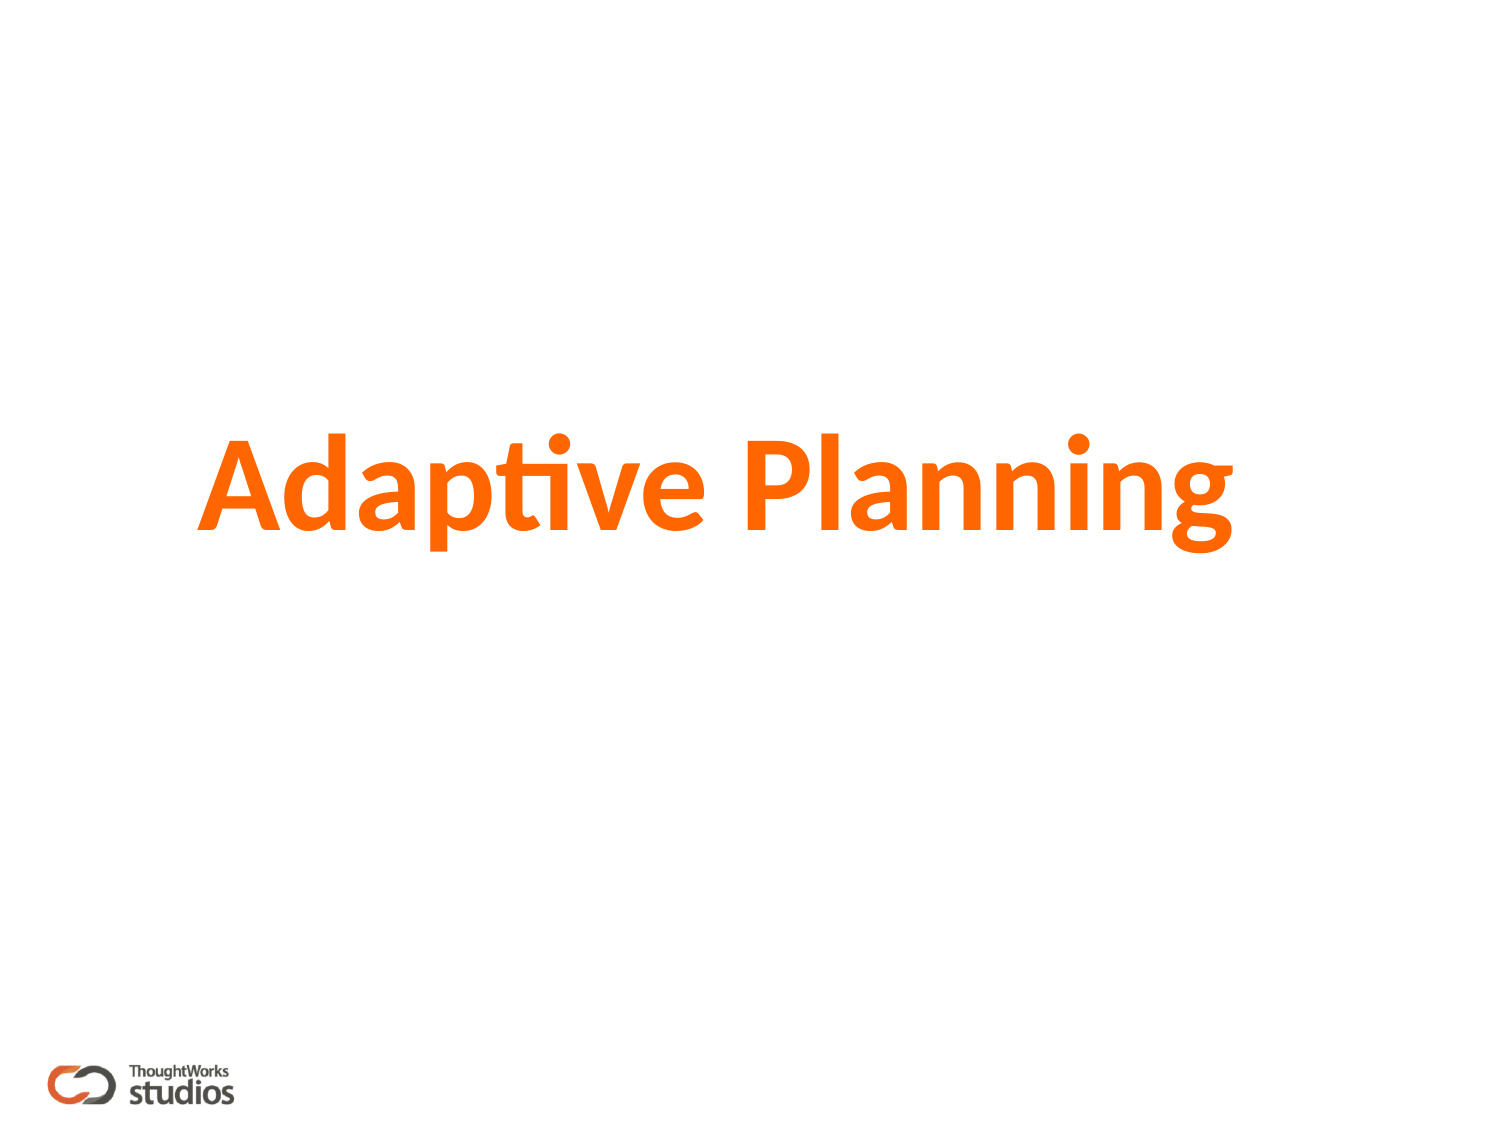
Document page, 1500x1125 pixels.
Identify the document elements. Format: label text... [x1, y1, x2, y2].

picture [46, 1063, 235, 1105]
text_box Adaptive Planning [182, 385, 1286, 565]
